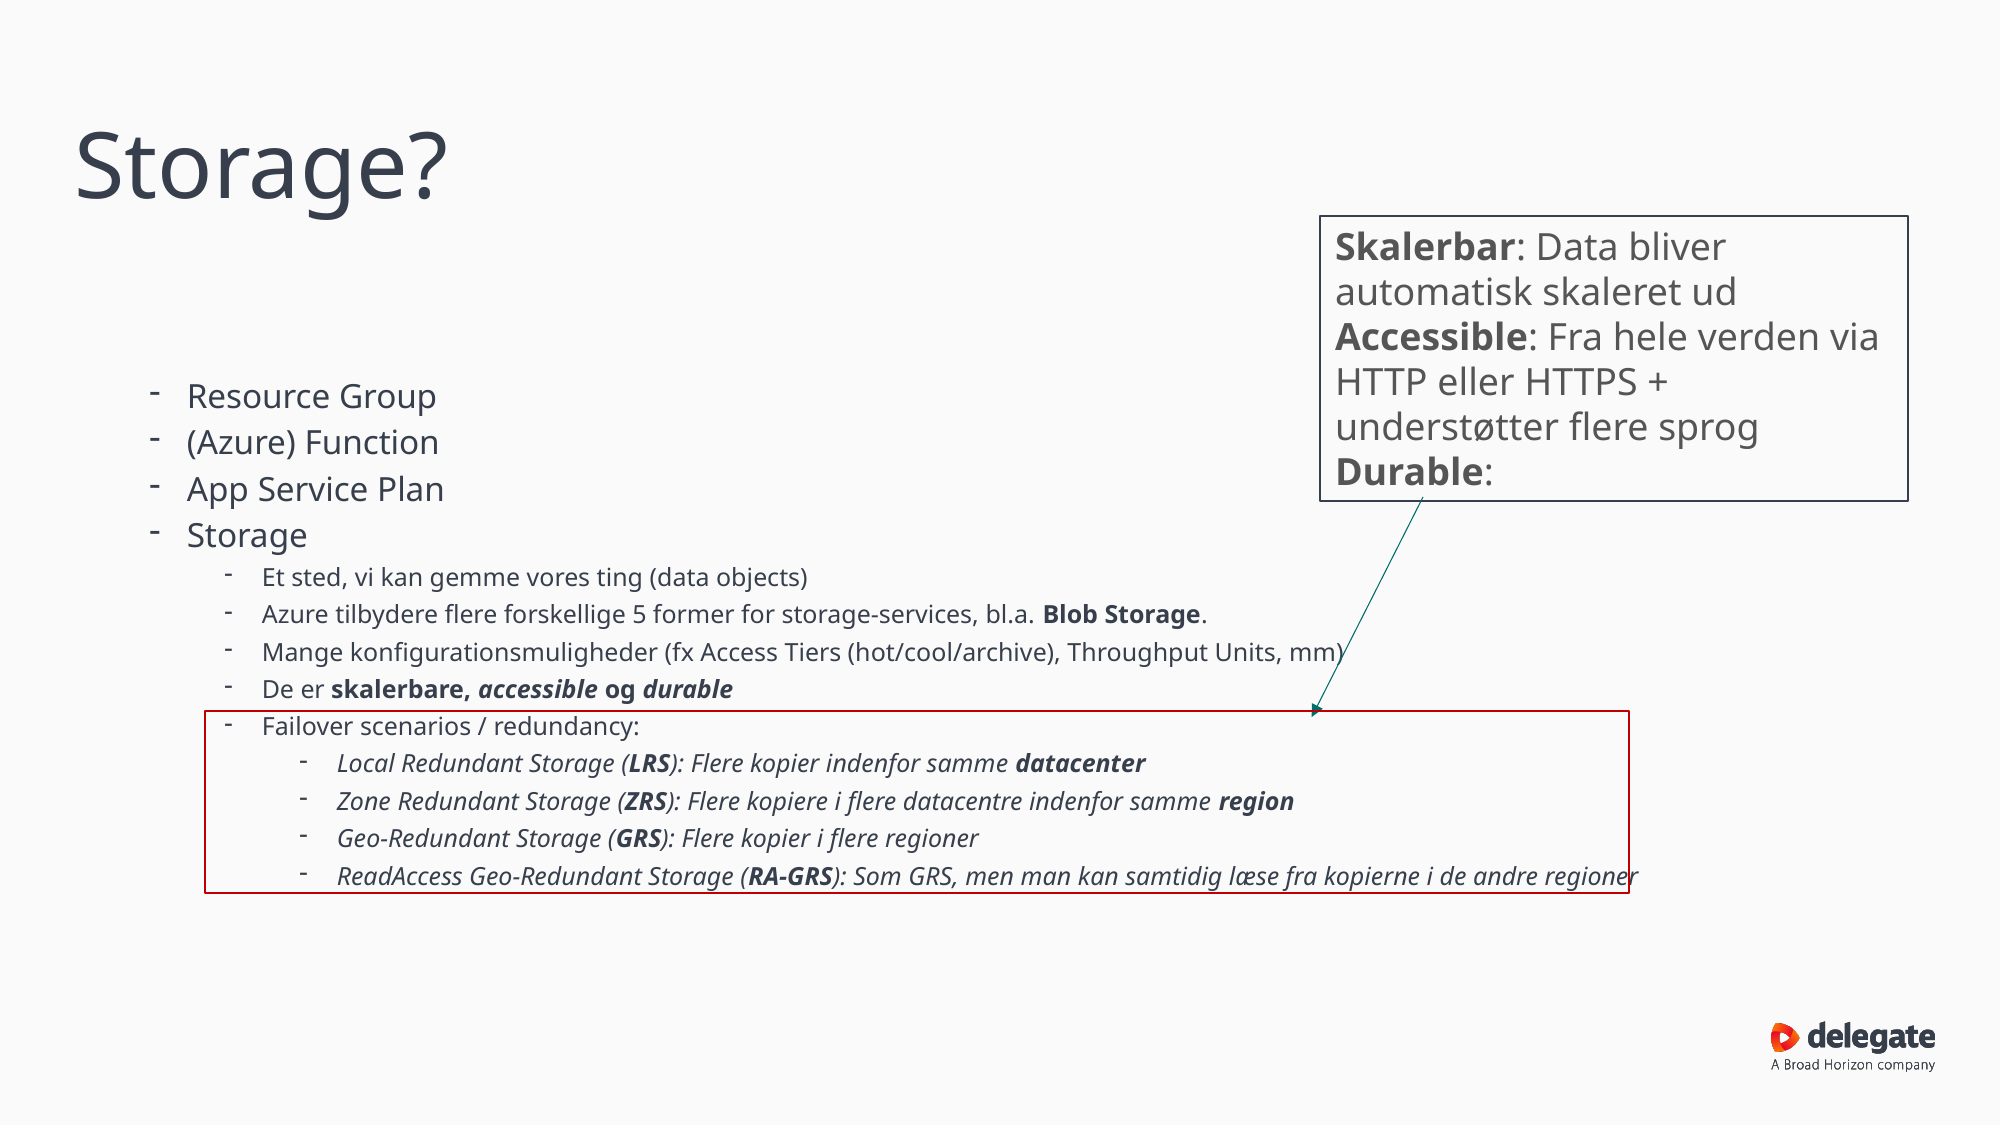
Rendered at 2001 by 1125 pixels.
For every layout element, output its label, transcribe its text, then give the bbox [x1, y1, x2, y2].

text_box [1311, 496, 1424, 718]
picture [1785, 1021, 1935, 1072]
text_box Skalerbar: Data bliver automatisk skaleret ud Accessible: Fra hele verden via HTTP eller HTTPS + understøtter flere sprog Durable: [1320, 215, 1909, 501]
title Storage? [59, 59, 2000, 278]
text_box [204, 711, 1629, 894]
text_box Resource Group (Azure) Function App Service Plan Storage Et sted, vi kan gemme vores ting (data objects) Azure tilbydere flere forskellige 5 former for storage-services, bl.a. Blob Storage. Mange konfigurationsmuligheder (fx Access Tiers (hot/cool/archive), Throughput Units, mm) De er skalerbare, accessible og durable Failover scenarios / redundancy: Local Redundant Storage (LRS): Flere kopier indenfor samme datacenter Zone Redundant Storage (ZRS): Flere kopiere i flere datacentre indenfor samme region Geo-Redundant Storage (GRS): Flere kopier i flere regioner ReadAccess Geo-Redundant Storage (RA-GRS): Som GRS, men man kan samtidig læse fra kopierne i de andre regioner [59, 372, 1785, 1073]
